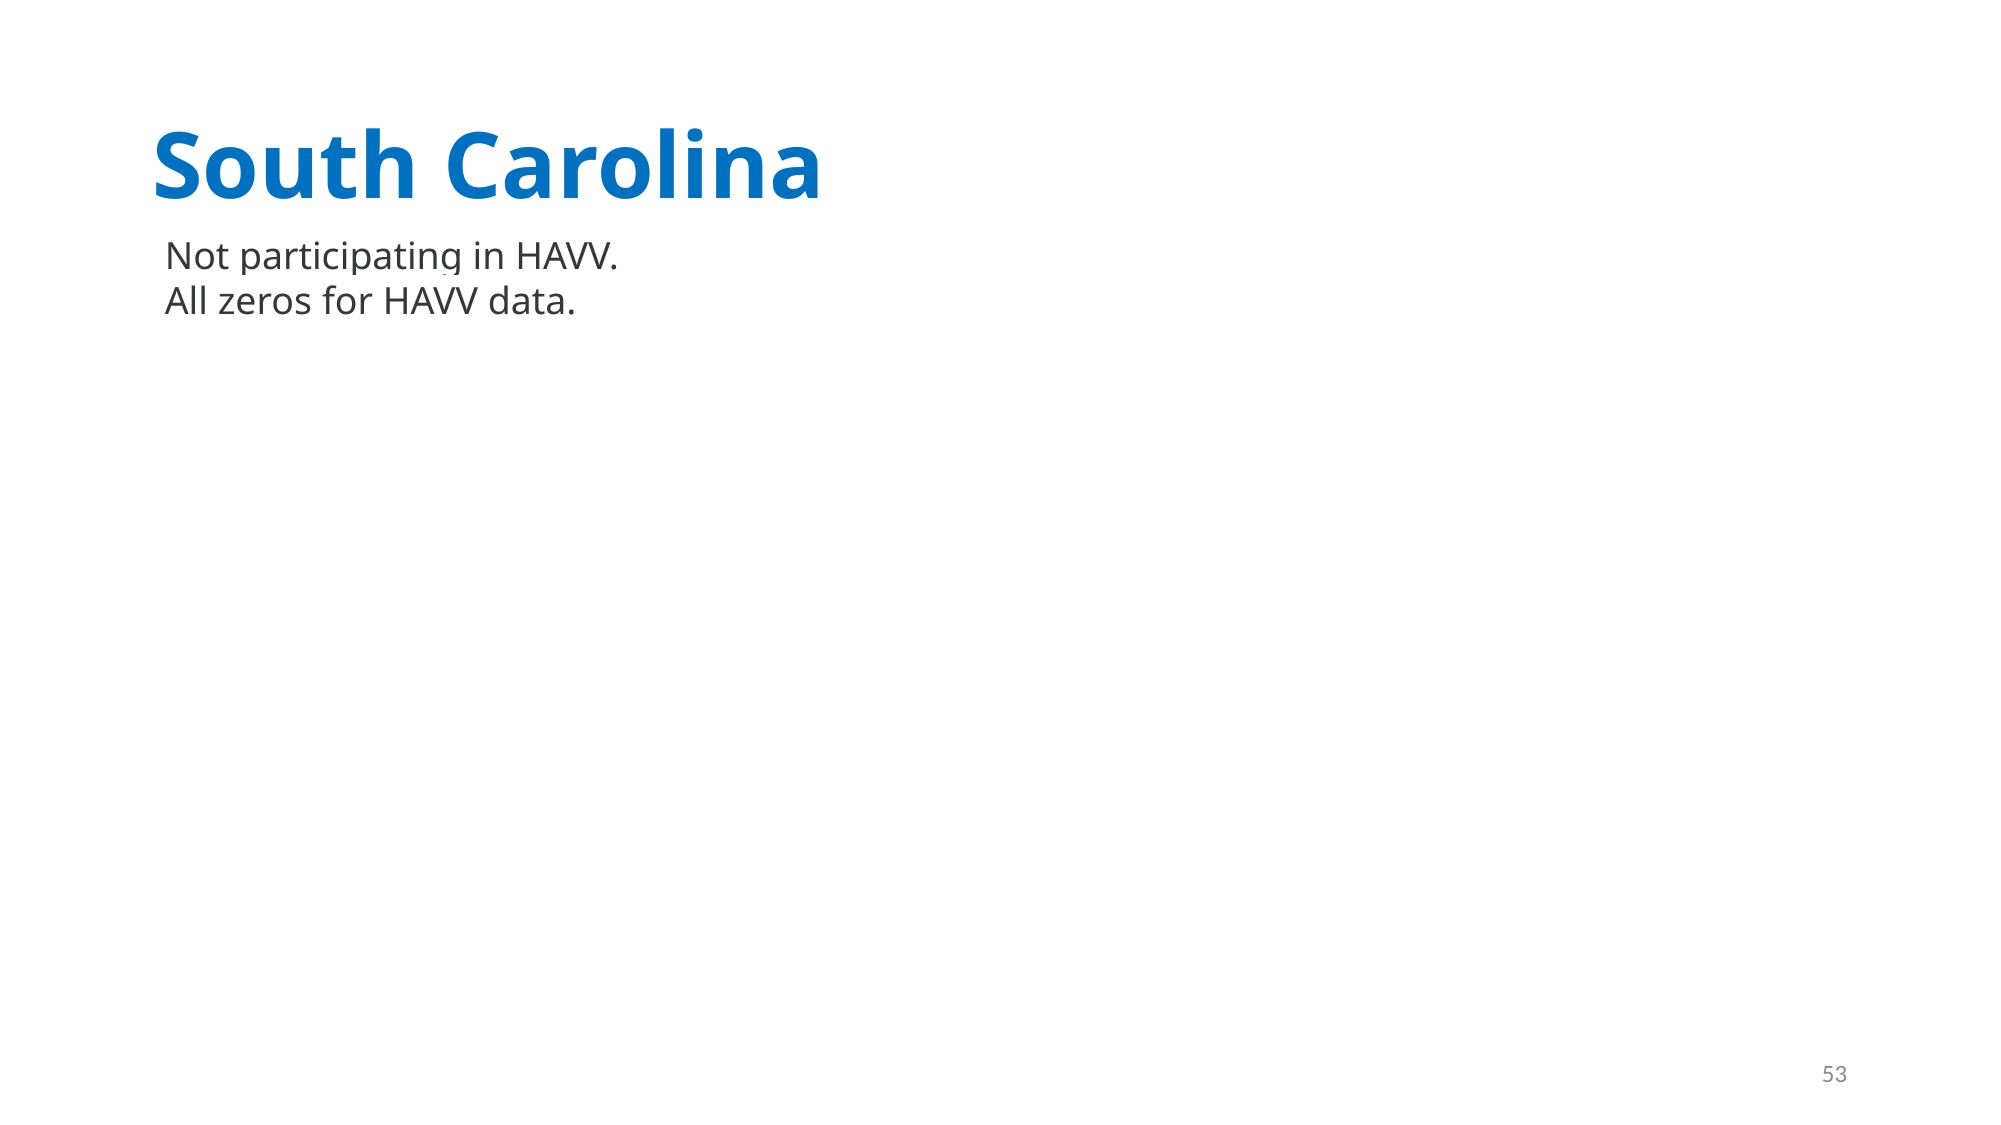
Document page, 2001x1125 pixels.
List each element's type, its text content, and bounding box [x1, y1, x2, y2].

text_box Not participating in HAVV. All zeros for HAVV data. [150, 224, 768, 330]
title South Carolina [137, 59, 1863, 278]
slide_number 53 [1412, 1042, 1863, 1103]
